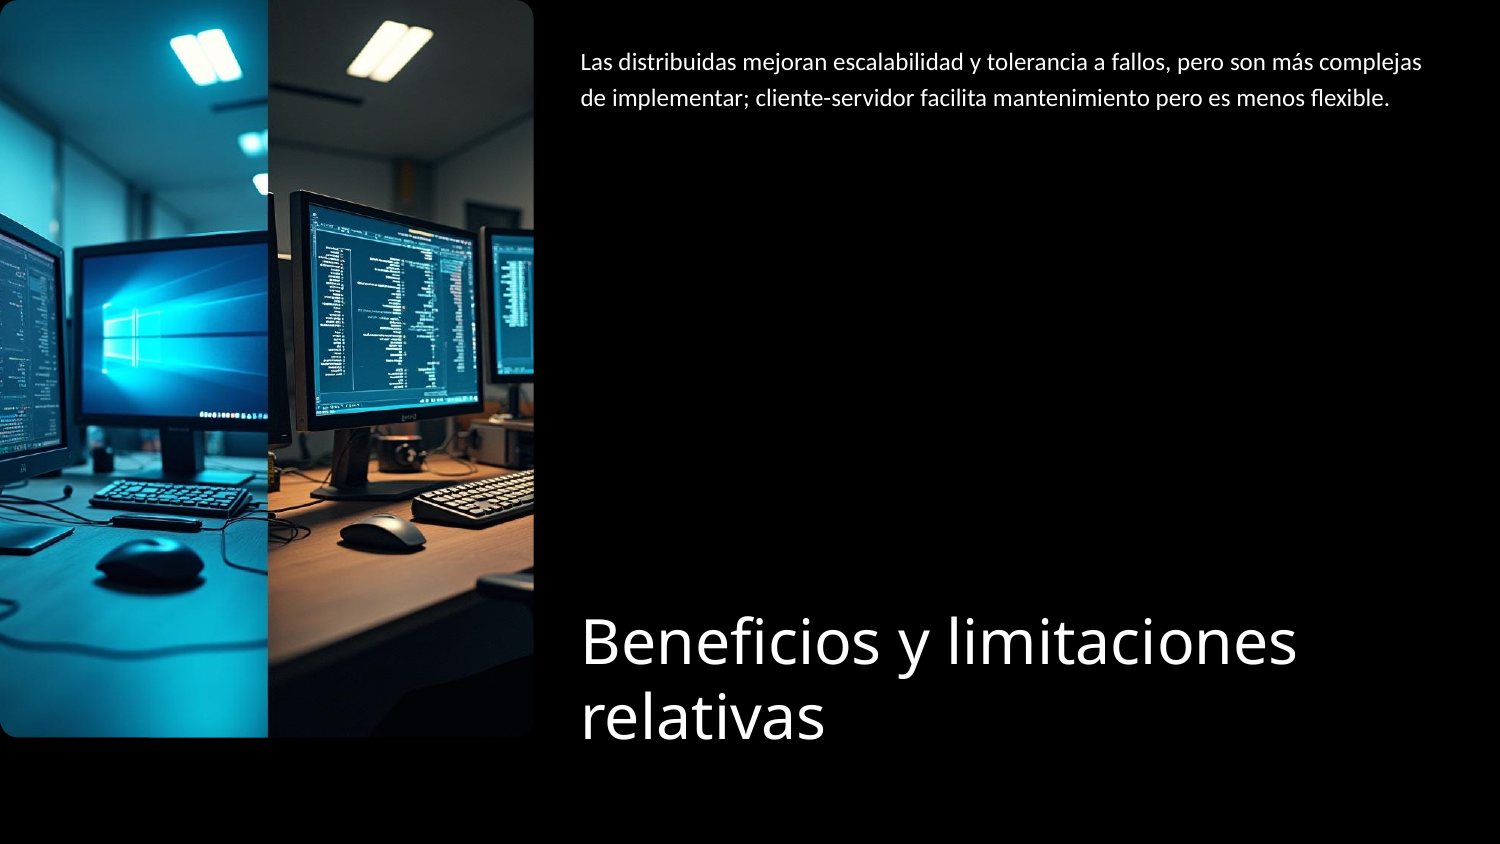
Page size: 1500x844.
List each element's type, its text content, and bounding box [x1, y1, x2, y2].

text_box [0, 0, 534, 738]
subtitle Las distribuidas mejoran escalabilidad y tolerancia a fallos, pero son más complejas de implementar; cliente-servidor facilita mantenimiento pero es menos flexible. [565, 24, 1463, 502]
title Beneficios y limitaciones relativas [565, 521, 1463, 768]
